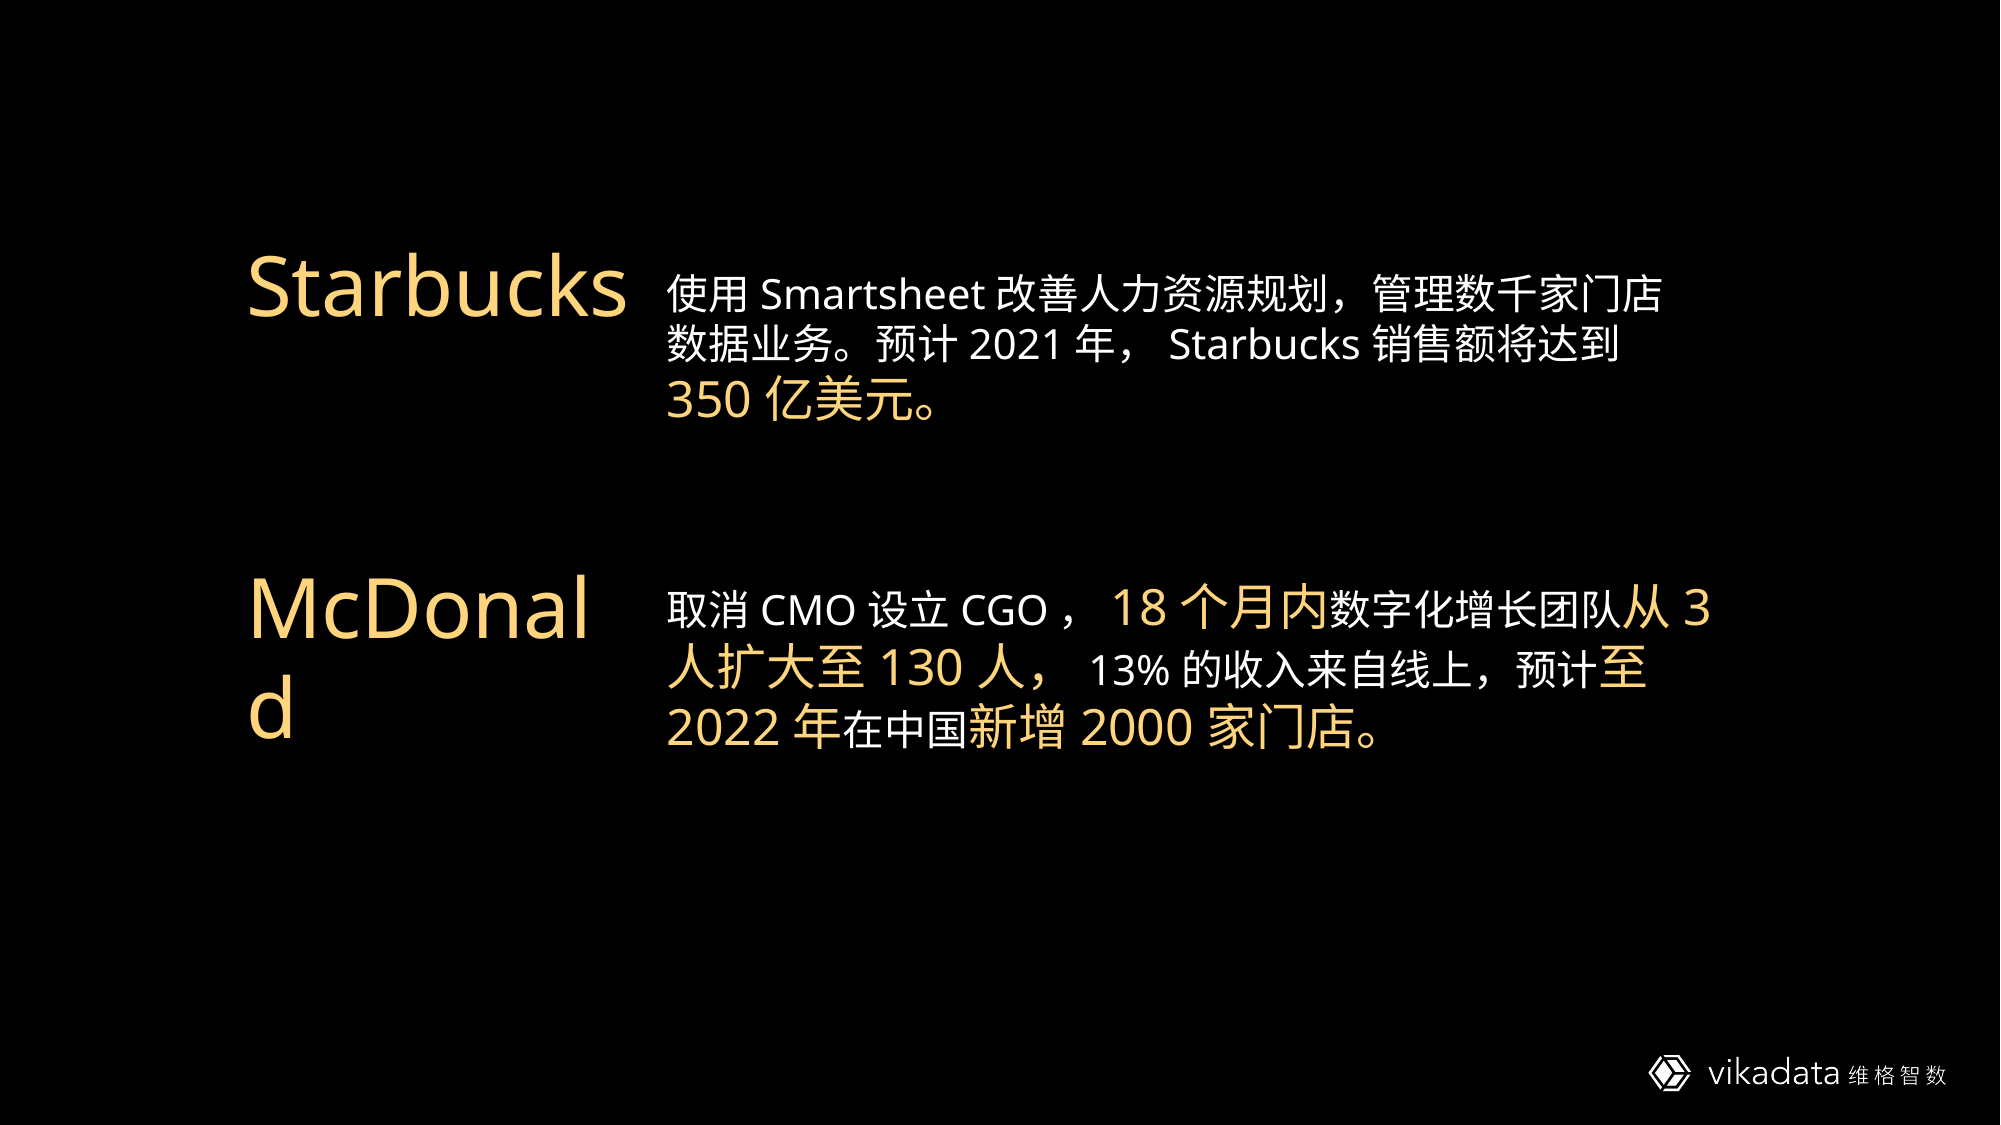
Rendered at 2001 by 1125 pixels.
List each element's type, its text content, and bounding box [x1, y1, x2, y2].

text_box Starbucks [231, 225, 652, 341]
picture [1627, 1027, 2000, 1118]
text_box McDonald [231, 547, 652, 763]
text_box 取消CMO设立CGO，18个月内数字化增长团队从3人扩大至130人，13%的收入来自线上，预计至2022年在中国新增2000家门店。 [652, 567, 1736, 763]
text_box 使用Smartsheet改善人力资源规划，管理数千家门店数据业务。预计2021年，Starbucks销售额将达到350亿美元。 [652, 260, 1696, 435]
